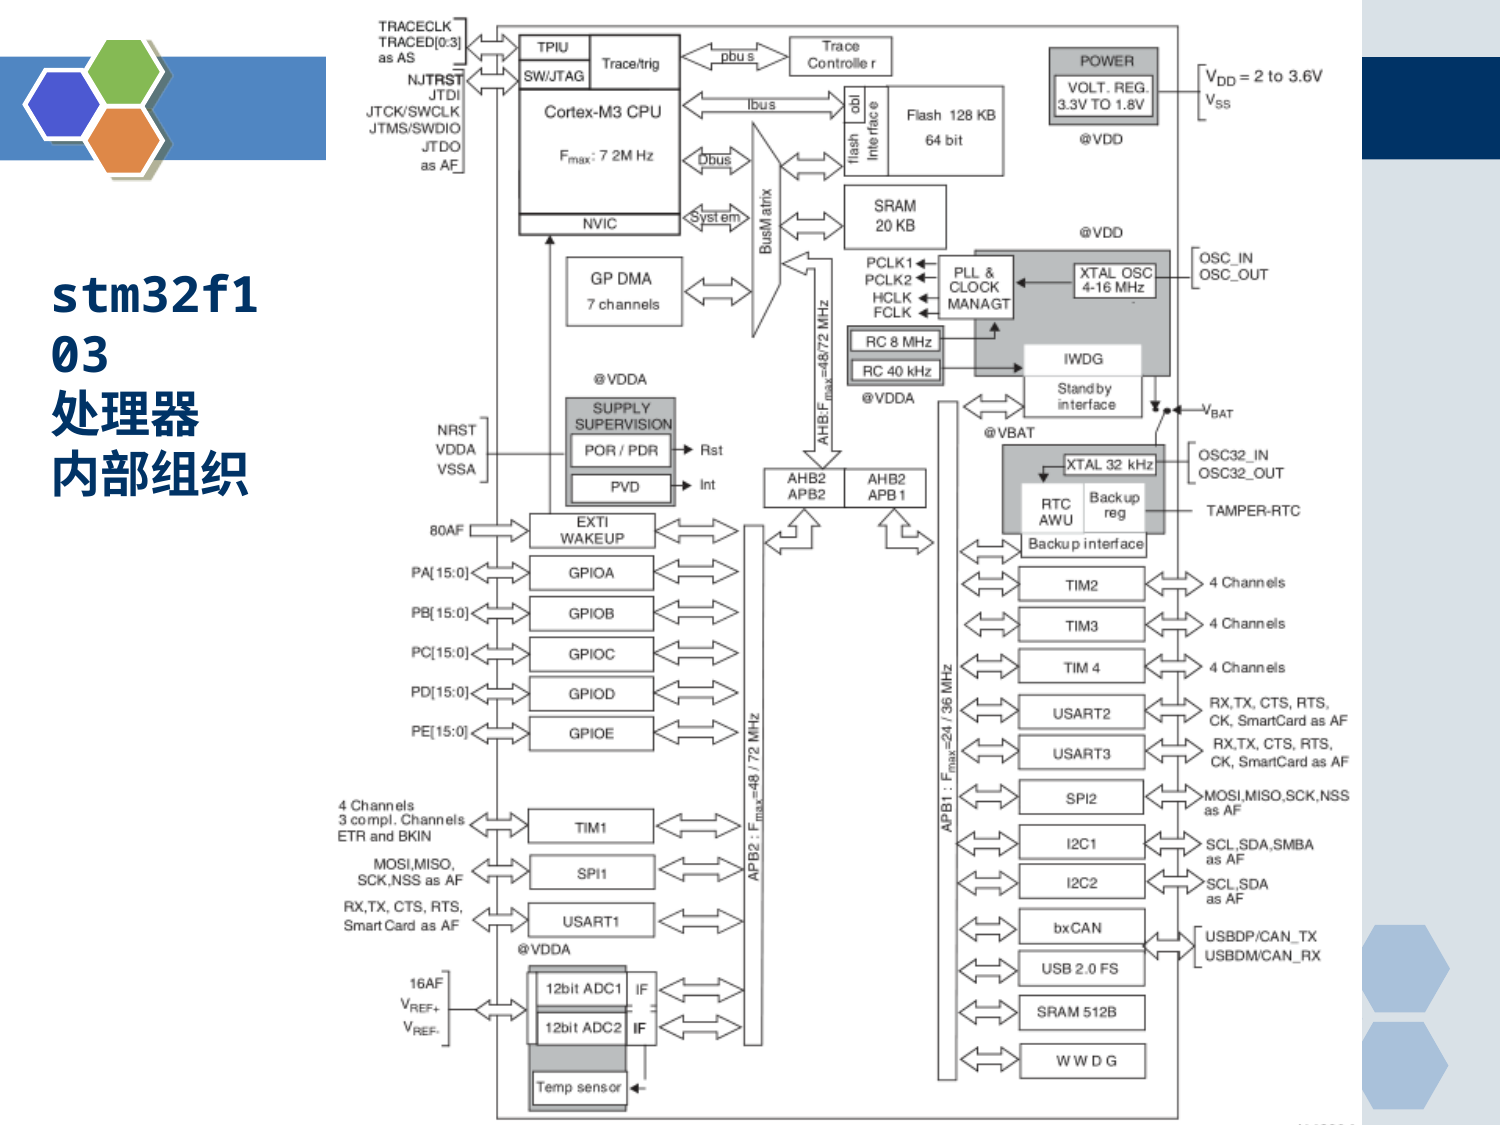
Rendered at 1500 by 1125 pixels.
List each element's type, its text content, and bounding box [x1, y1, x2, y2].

picture [326, 0, 1362, 1125]
text_box stm32f103 处理器 内部组织 [35, 254, 297, 510]
